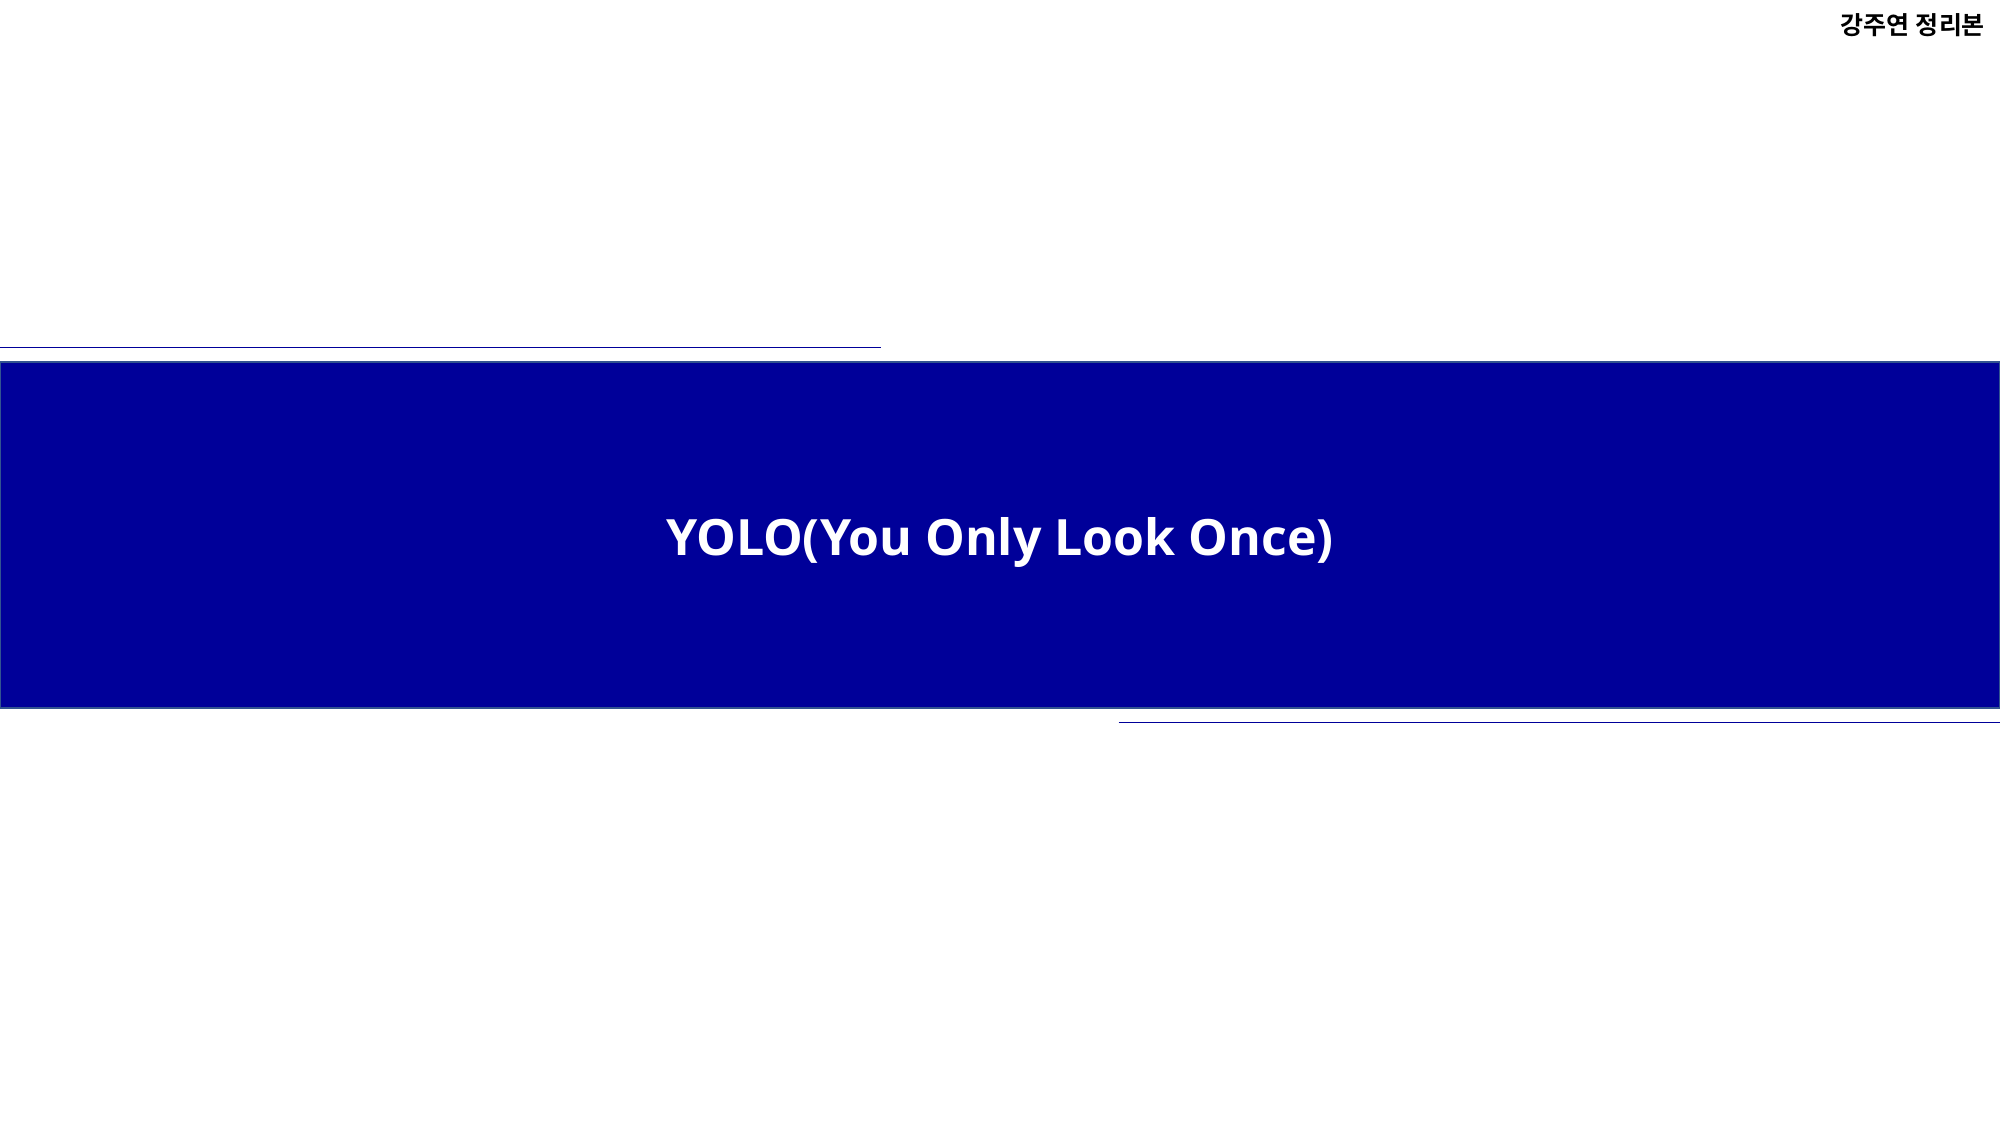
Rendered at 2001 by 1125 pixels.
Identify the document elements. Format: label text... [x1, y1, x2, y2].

text_box 강주연 정리본 [1631, 2, 2000, 47]
text_box YOLO(You Only Look Once) [0, 361, 2000, 709]
